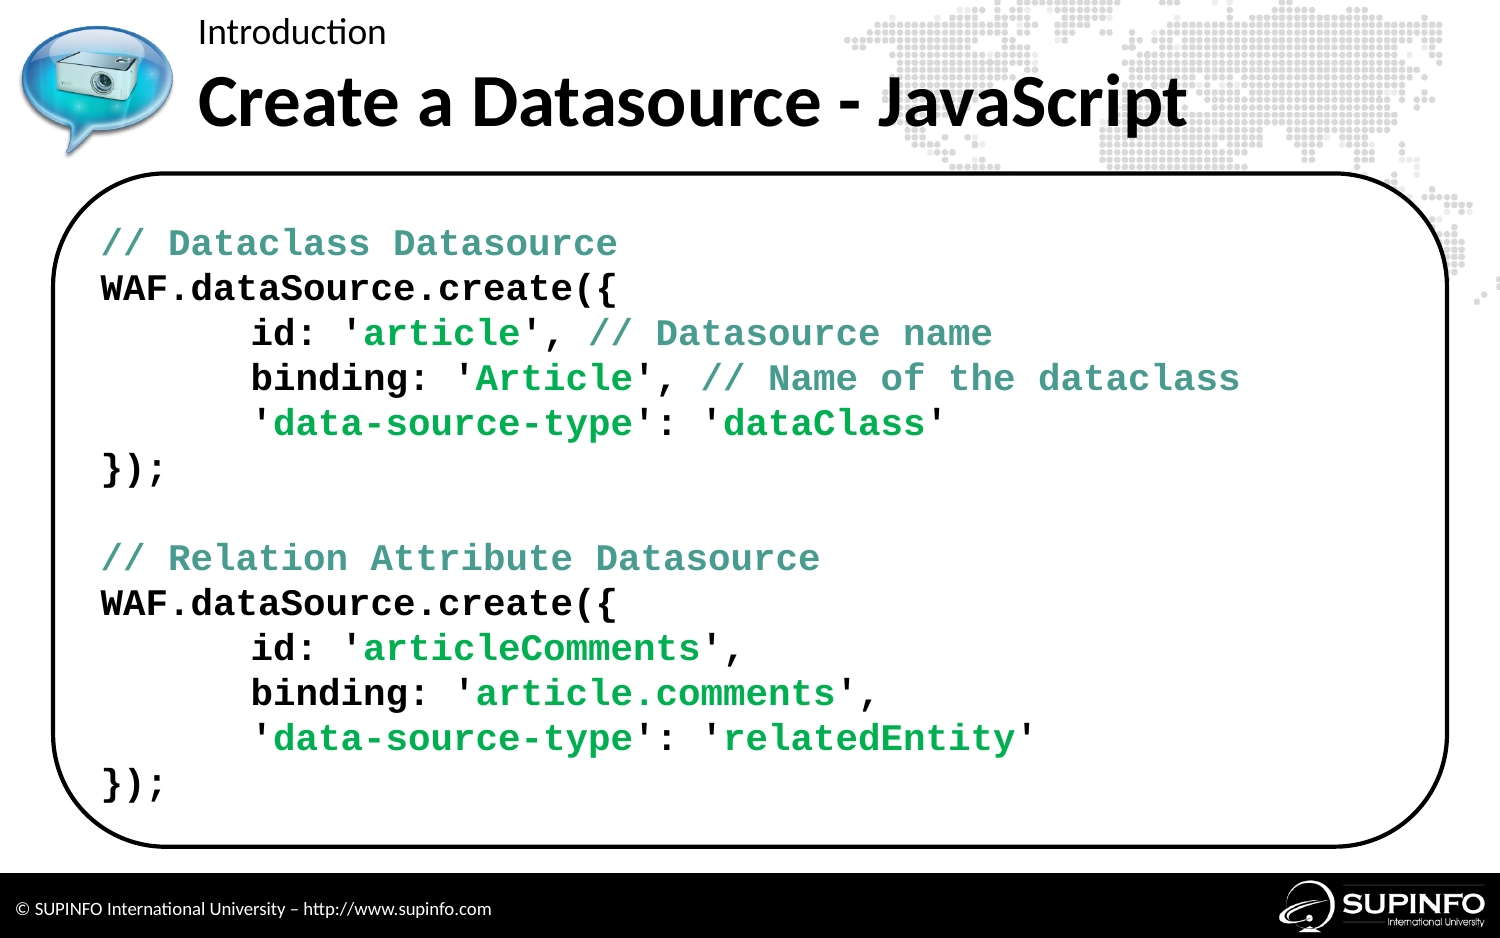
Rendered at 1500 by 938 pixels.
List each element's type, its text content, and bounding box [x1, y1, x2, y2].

picture [17, 19, 179, 162]
picture [1269, 870, 1494, 938]
picture [844, 0, 1500, 327]
text_box // Dataclass Datasource WAF.dataSource.create({ id: 'article', // Datasource name binding: 'Article', // Name of the dataclass 'data-source-type': 'dataClass' }); // Relation Attribute Datasource WAF.dataSource.create({ id: 'articleComments', binding: 'article.comments', 'data-source-type': 'relatedEntity' }); [50, 171, 1450, 849]
text_box Introduction [183, 0, 1459, 56]
text_box Create a Datasource - JavaScript [183, 56, 1459, 138]
